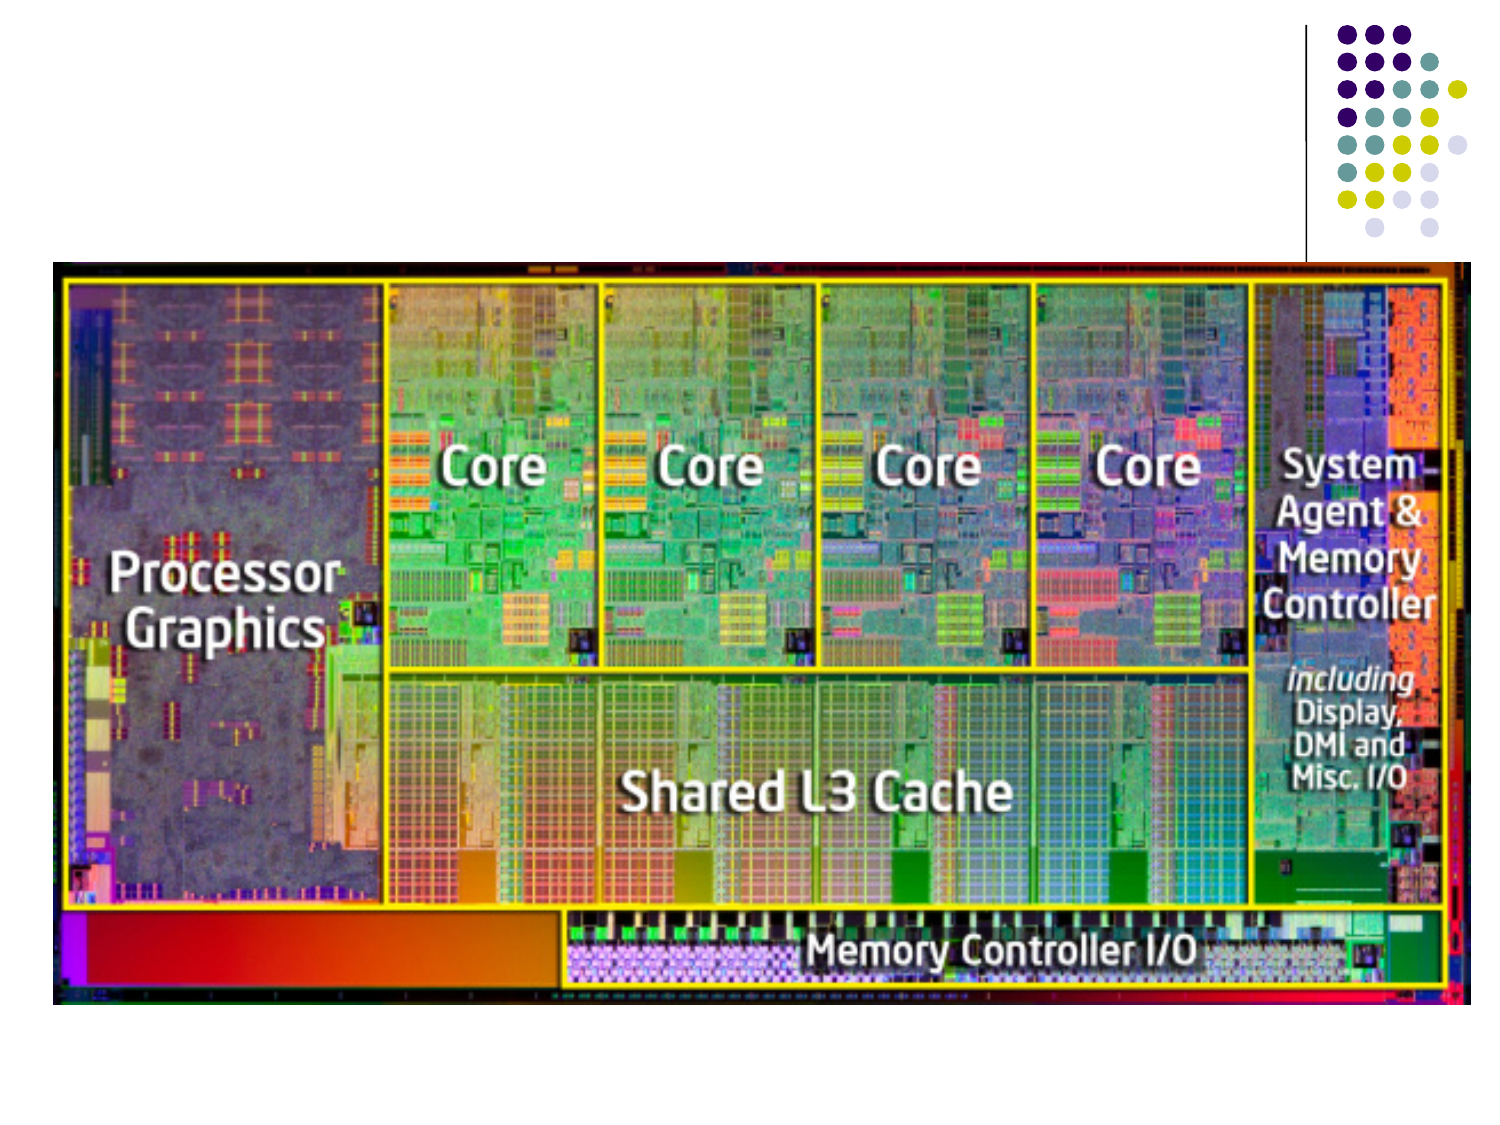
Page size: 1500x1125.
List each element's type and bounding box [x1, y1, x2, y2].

list [52, 262, 1471, 1006]
